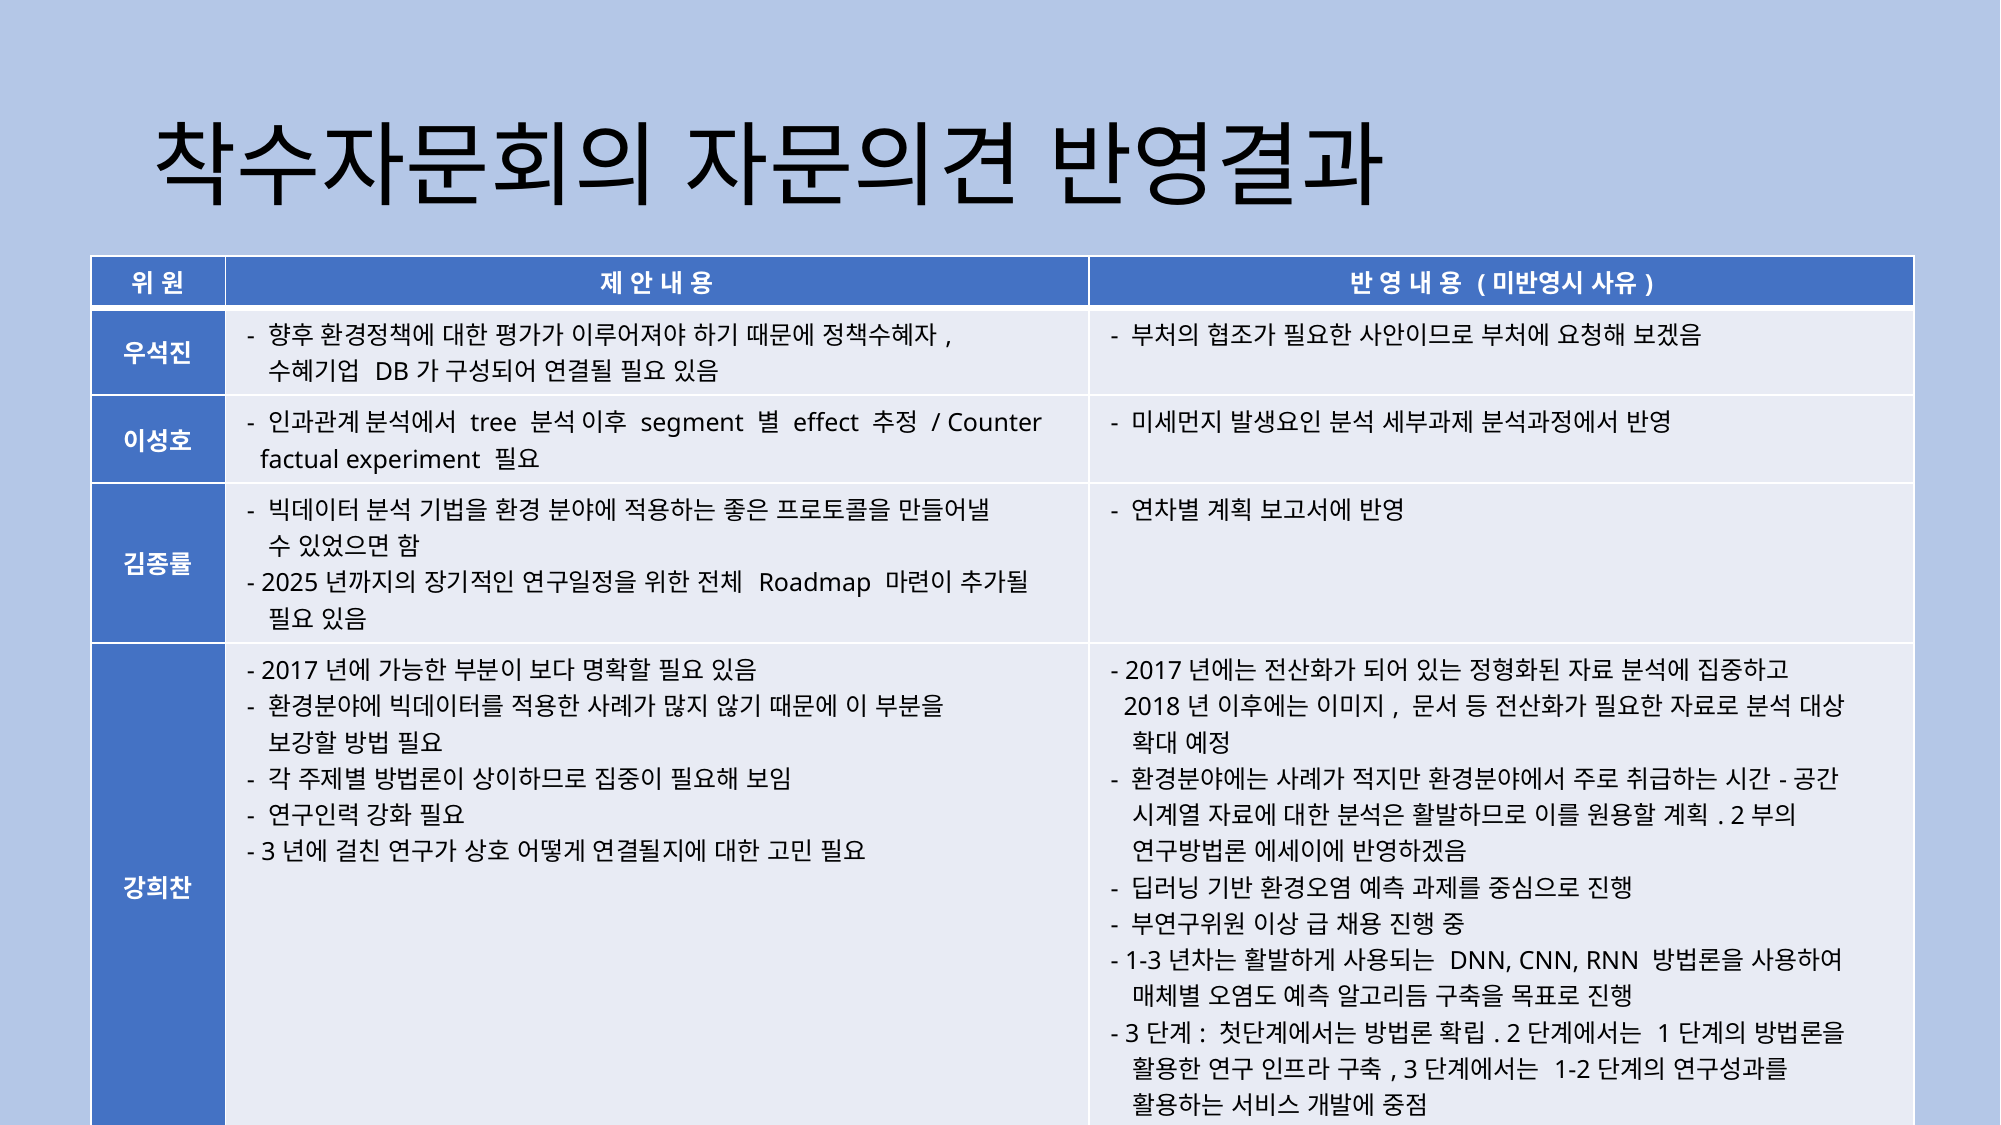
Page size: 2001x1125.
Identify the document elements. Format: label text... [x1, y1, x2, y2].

table_cell 강희찬 [92, 644, 225, 1125]
table_cell - 미세먼지 발생요인 분석 세부과제 분석과정에서 반영 [1090, 396, 1913, 482]
table_cell 이성호 [92, 396, 225, 482]
table_header 반 영 내 용 (미반영시 사유) [1090, 257, 1913, 305]
table_cell 우석진 [92, 311, 225, 394]
table_cell - 부처의 협조가 필요한 사안이므로 부처에 요청해 보겠음 [1090, 311, 1913, 394]
table_header 위 원 [92, 257, 225, 305]
slide_number 9 [1412, 1042, 1863, 1103]
table_cell 김종률 [92, 484, 225, 642]
table_cell - 인과관계 분석에서 tree 분석 이후 segment 별 effect 추정 / Counter factual experiment 필요 [226, 396, 1088, 482]
table_header 제 안 내 용 [226, 257, 1088, 305]
table_cell - 빅데이터 분석 기법을 환경 분야에 적용하는 좋은 프로토콜을 만들어낼 수 있었으면 함 - 2025년까지의 장기적인 연구일정을 위한 전체 Roadmap 마련이 추가될 필요 있음 [226, 484, 1088, 642]
table_cell - 향후 환경정책에 대한 평가가 이루어져야 하기 때문에 정책수혜자, 수혜기업 DB가 구성되어 연결될 필요 있음 [226, 311, 1088, 394]
table_cell - 2017년에 가능한 부분이 보다 명확할 필요 있음 - 환경분야에 빅데이터를 적용한 사례가 많지 않기 때문에 이 부분을 보강할 방법 필요 - 각 주제별 방법론이 상이하므로 집중이 필요해 보임 - 연구인력 강화 필요 - 3년에 걸친 연구가 상호 어떻게 연결될지에 대한 고민 필요 [226, 644, 1088, 1125]
table_cell - 연차별 계획 보고서에 반영 [1090, 484, 1913, 642]
title 착수자문회의 자문의견 반영결과 [137, 59, 1863, 255]
table_cell - 2017년에는 전산화가 되어 있는 정형화된 자료 분석에 집중하고 2018년 이후에는 이미지, 문서 등 전산화가 필요한 자료로 분석 대상 확대 예정 - 환경분야에는 사례가 적지만 환경분야에서 주로 취급하는 시간-공간 시계열 자료에 대한 분석은 활발하므로 이를 원용할 계획. 2부의 연구방법론 에세이에 반영하겠음 - 딥러닝 기반 환경오염 예측 과제를 중심으로 진행 - 부연구위원 이상 급 채용 진행 중 - 1-3년차는 활발하게 사용되는 DNN, CNN, RNN 방법론을 사용하여 매체별 오염도 예측 알고리듬 구축을 목표로 진행 - 3단계: 첫단계에서는 방법론 확립. 2단계에서는 1단계의 방법론을 활용한 연구 인프라 구축, 3단계에서는 1-2단계의 연구성과를 활용하는 서비스 개발에 중점 [1090, 644, 1913, 1125]
